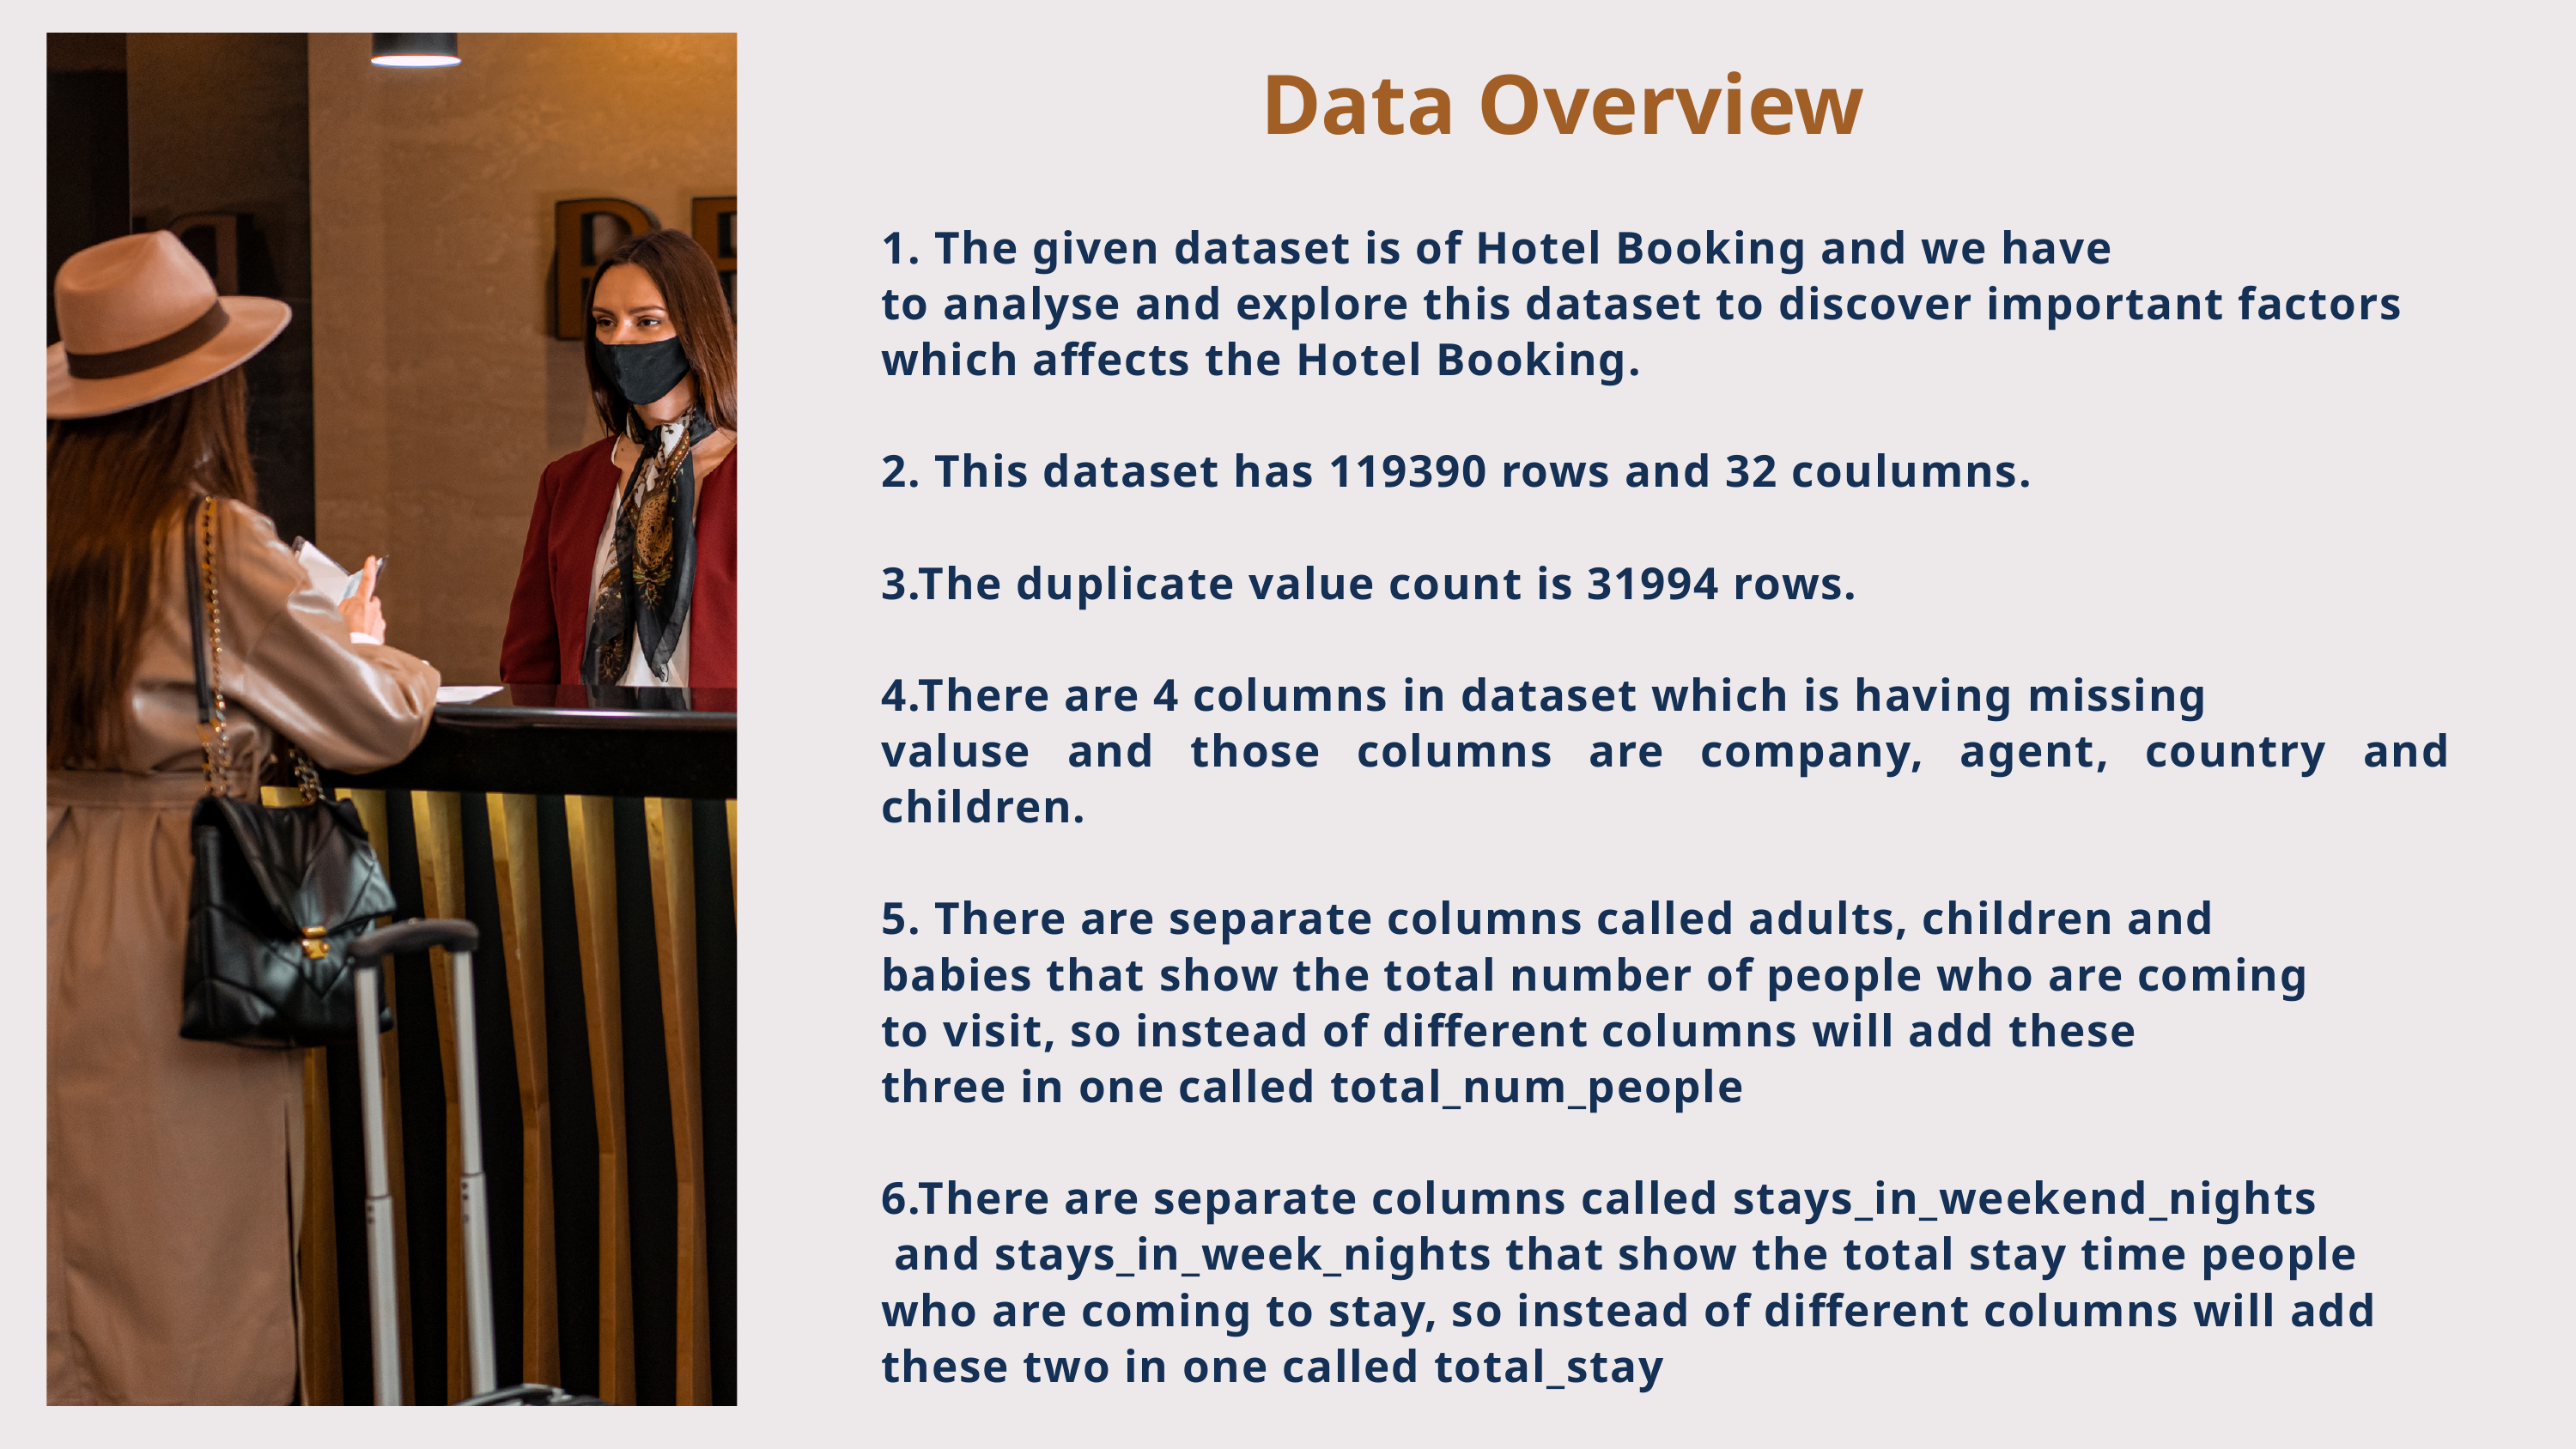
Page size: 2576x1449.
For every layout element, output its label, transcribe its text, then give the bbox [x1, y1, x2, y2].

text_box 1. The given dataset is of Hotel Booking and we have to analyse and explore this dataset to discover important factors which affects the Hotel Booking. 2. This dataset has 119390 rows and 32 coulumns. 3.The duplicate value count is 31994 rows. 4.There are 4 columns in dataset which is having missing valuse and those columns are company, agent, country and children. 5. There are separate columns called adults, children and babies that show the total number of people who are coming to visit, so instead of different columns will add these three in one called total_num_people 6.There are separate columns called stays_in_weekend_nights and stays_in_week_nights that show the total stay time people who are coming to stay, so instead of different columns will add these two in one called total_stay [881, 216, 2453, 1447]
text_box Data Overview [981, 34, 2166, 151]
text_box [46, 33, 738, 1406]
